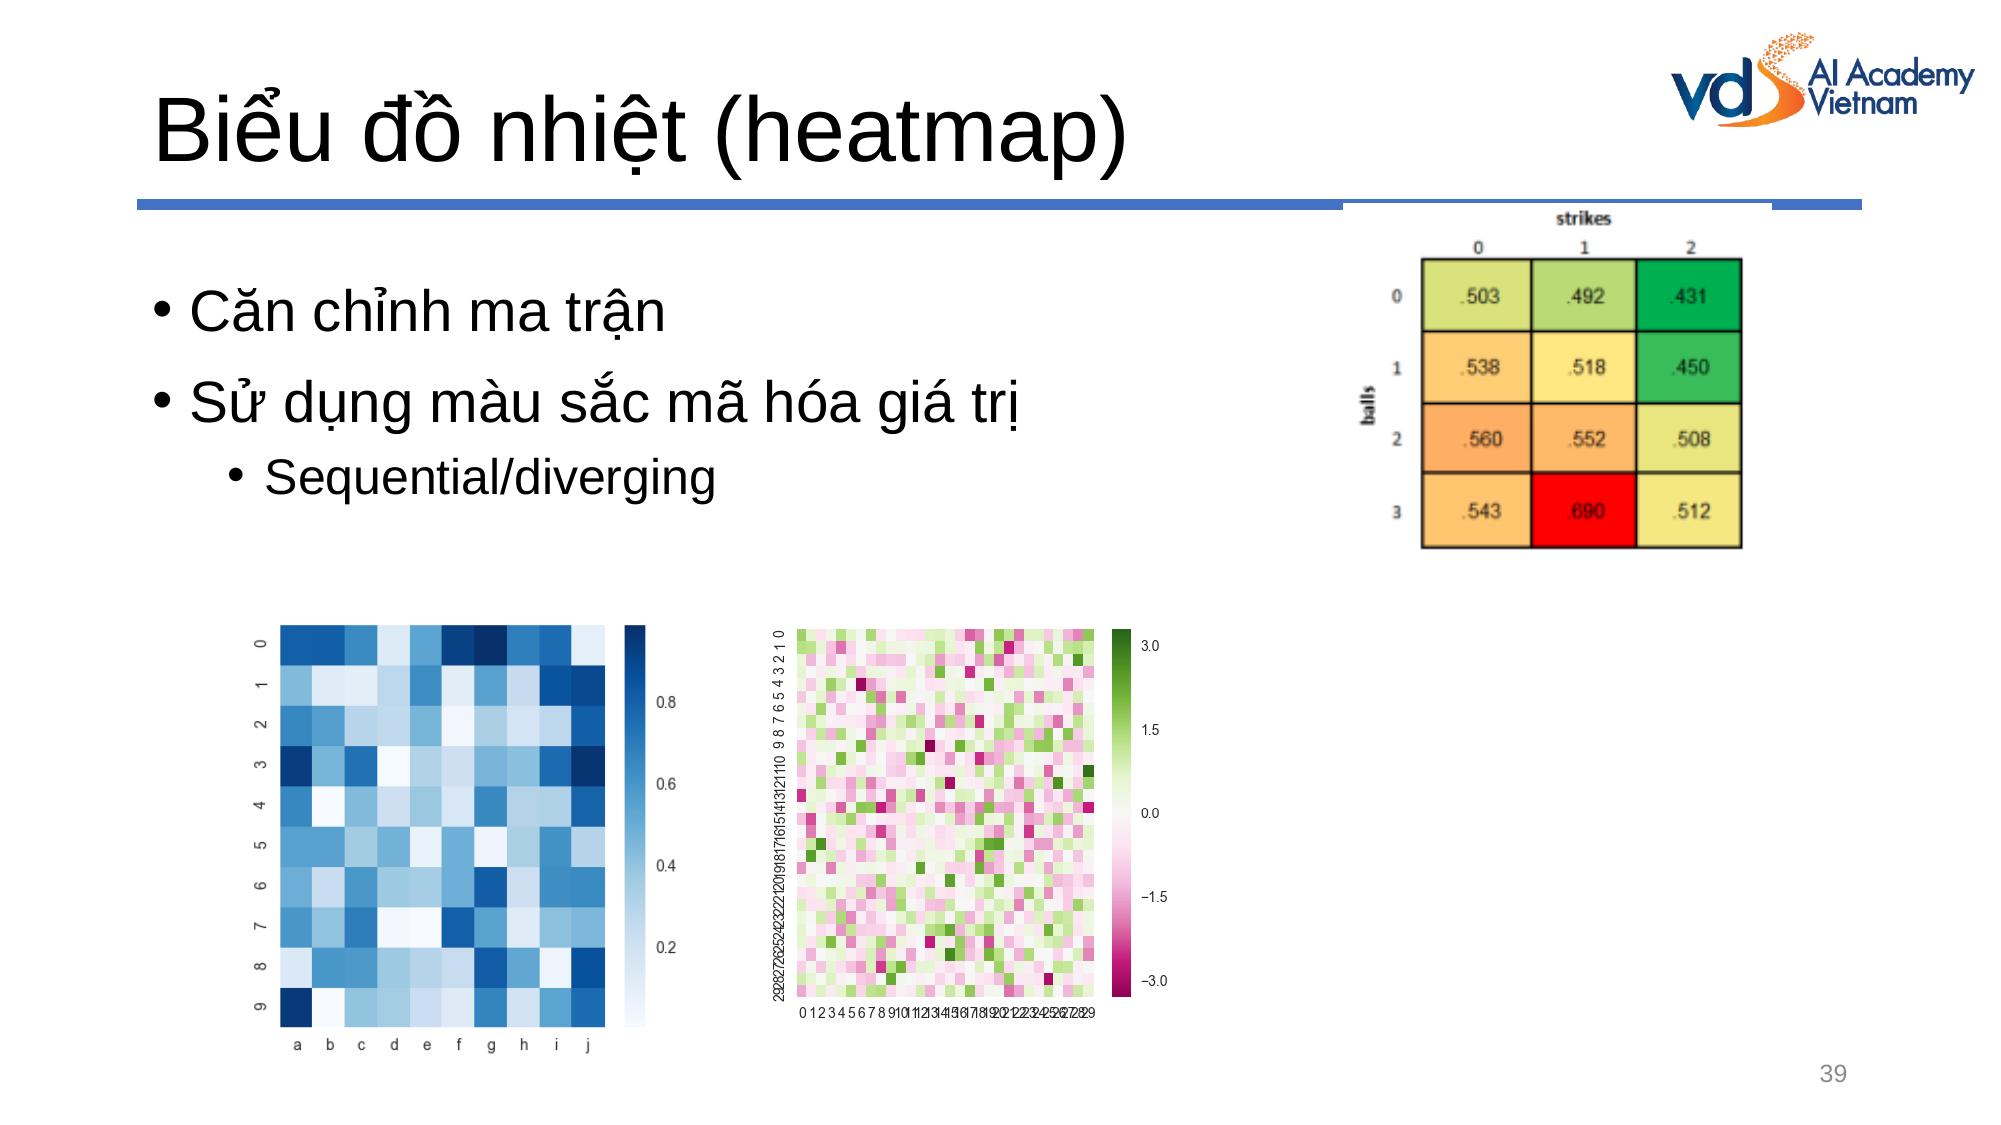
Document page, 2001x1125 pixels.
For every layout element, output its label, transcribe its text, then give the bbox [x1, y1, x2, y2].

picture [1671, 32, 1975, 127]
title Biểu đồ nhiệt (heatmap) [137, 59, 1863, 204]
slide_number 39 [1412, 1042, 1863, 1103]
picture [215, 562, 1215, 1085]
picture [1343, 203, 1772, 566]
list Căn chỉnh ma trận Sử dụng màu sắc mã hóa giá trị Sequential/diverging [137, 265, 1863, 1014]
